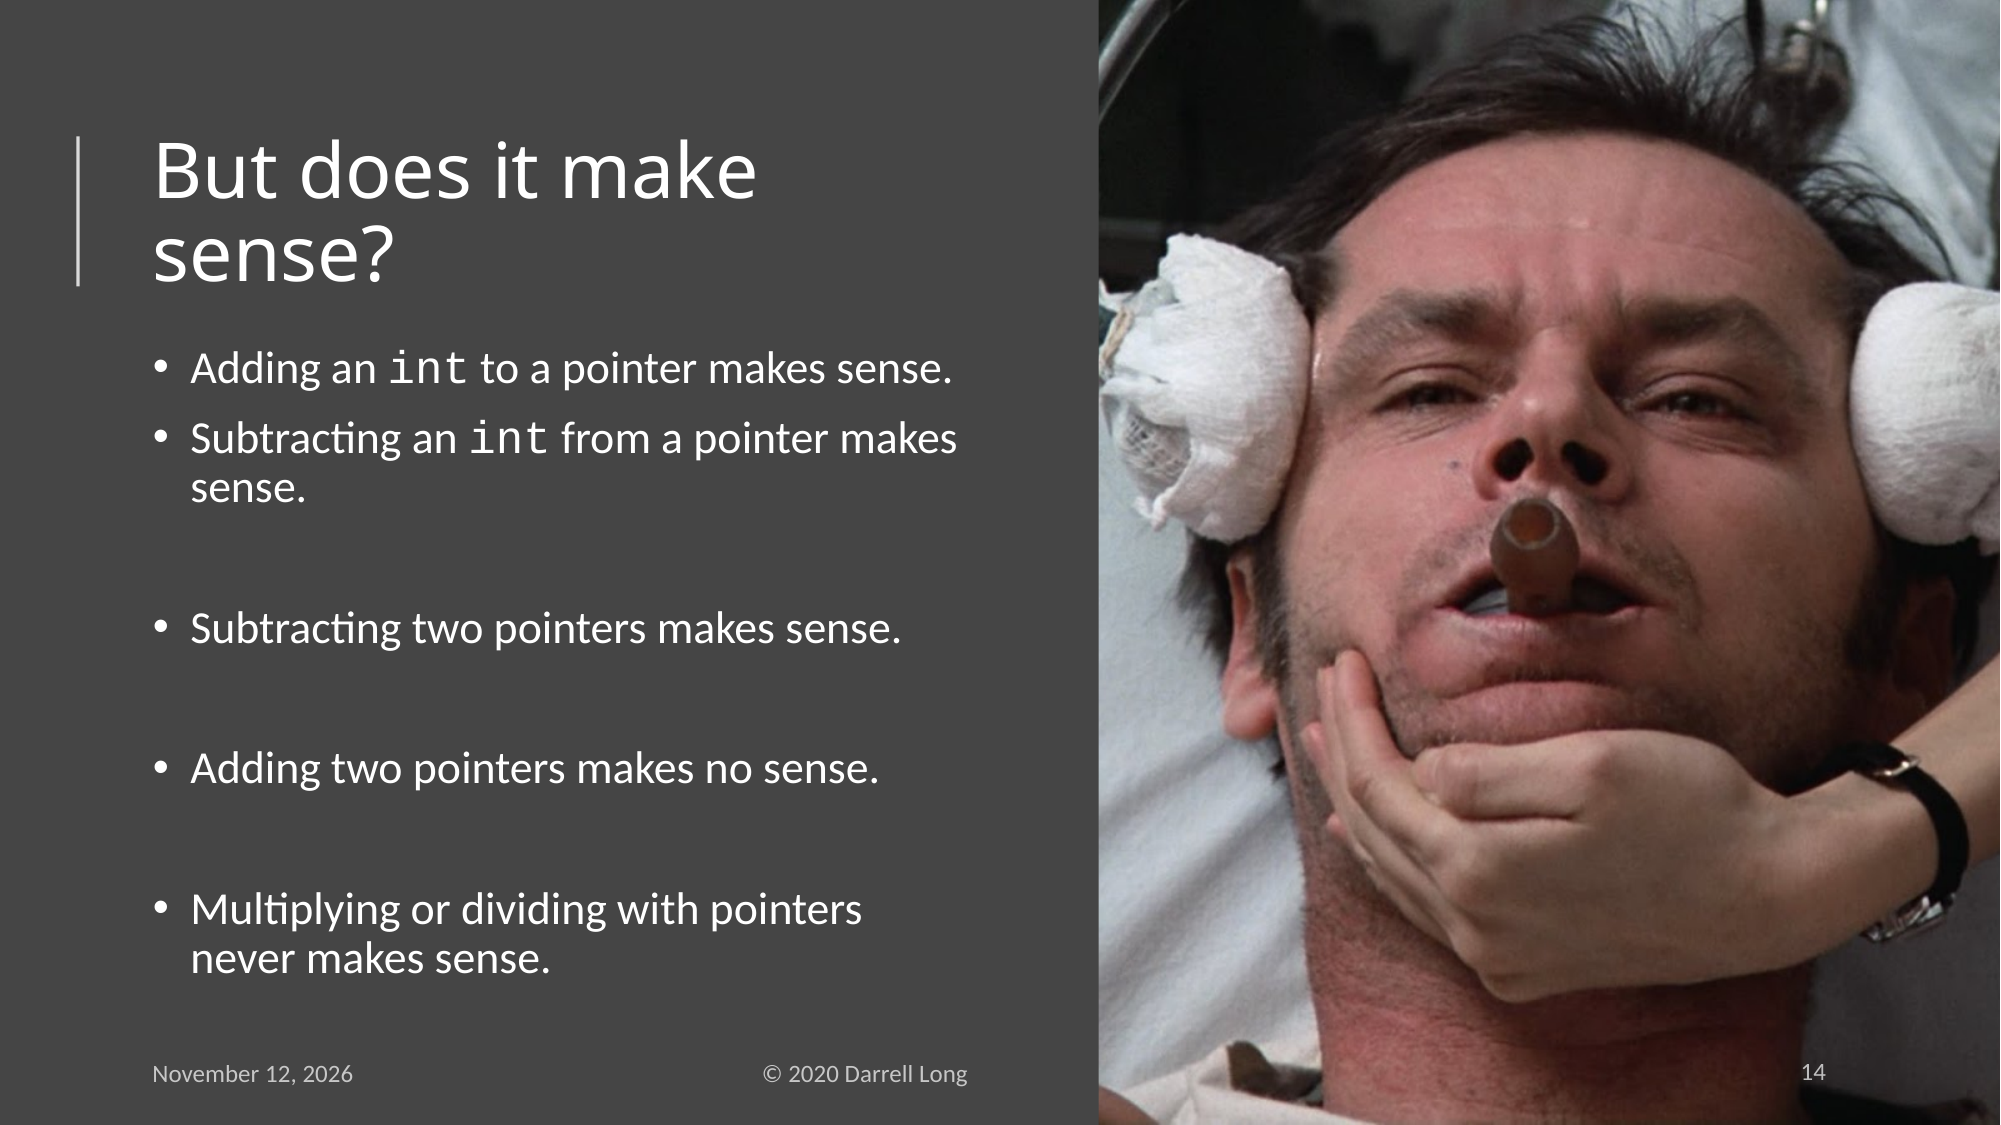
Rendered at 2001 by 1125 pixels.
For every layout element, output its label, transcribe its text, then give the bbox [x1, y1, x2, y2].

text_box [0, 0, 1098, 1125]
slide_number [137, 1042, 468, 1103]
list Adding an int to a pointer makes sense. Subtracting an int from a pointer makes sense. Subtracting two pointers makes sense. Adding two pointers makes no sense. Multiplying or dividing with pointers never makes sense. [138, 336, 984, 1013]
picture [1098, 0, 2000, 1125]
footer © 2020 Darrell Long [468, 1042, 984, 1103]
title But does it make sense? [138, 116, 984, 314]
